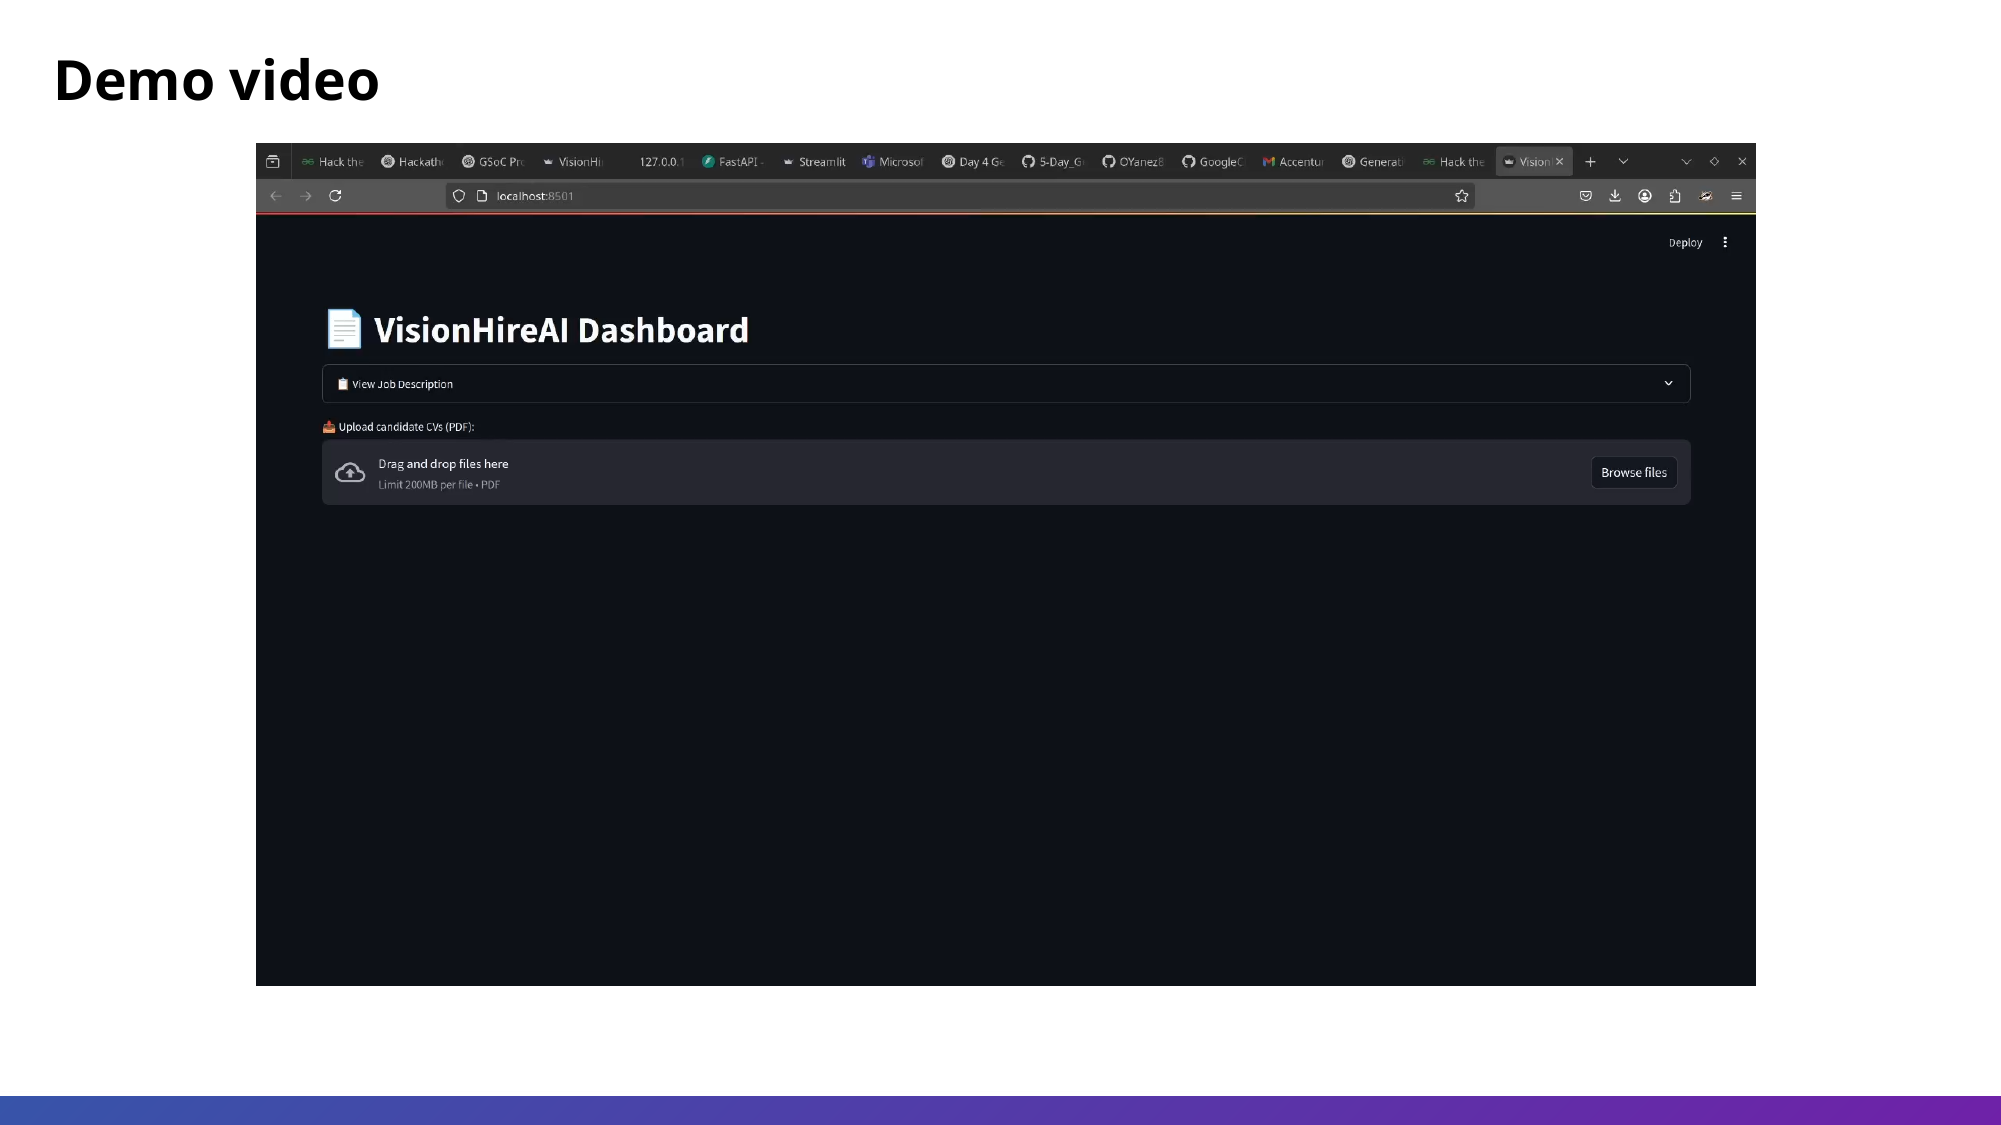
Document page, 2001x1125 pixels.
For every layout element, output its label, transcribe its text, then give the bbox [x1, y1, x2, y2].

text_box [0, 1096, 2000, 1125]
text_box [255, 142, 1756, 987]
text_box Demo video [53, 57, 1896, 197]
